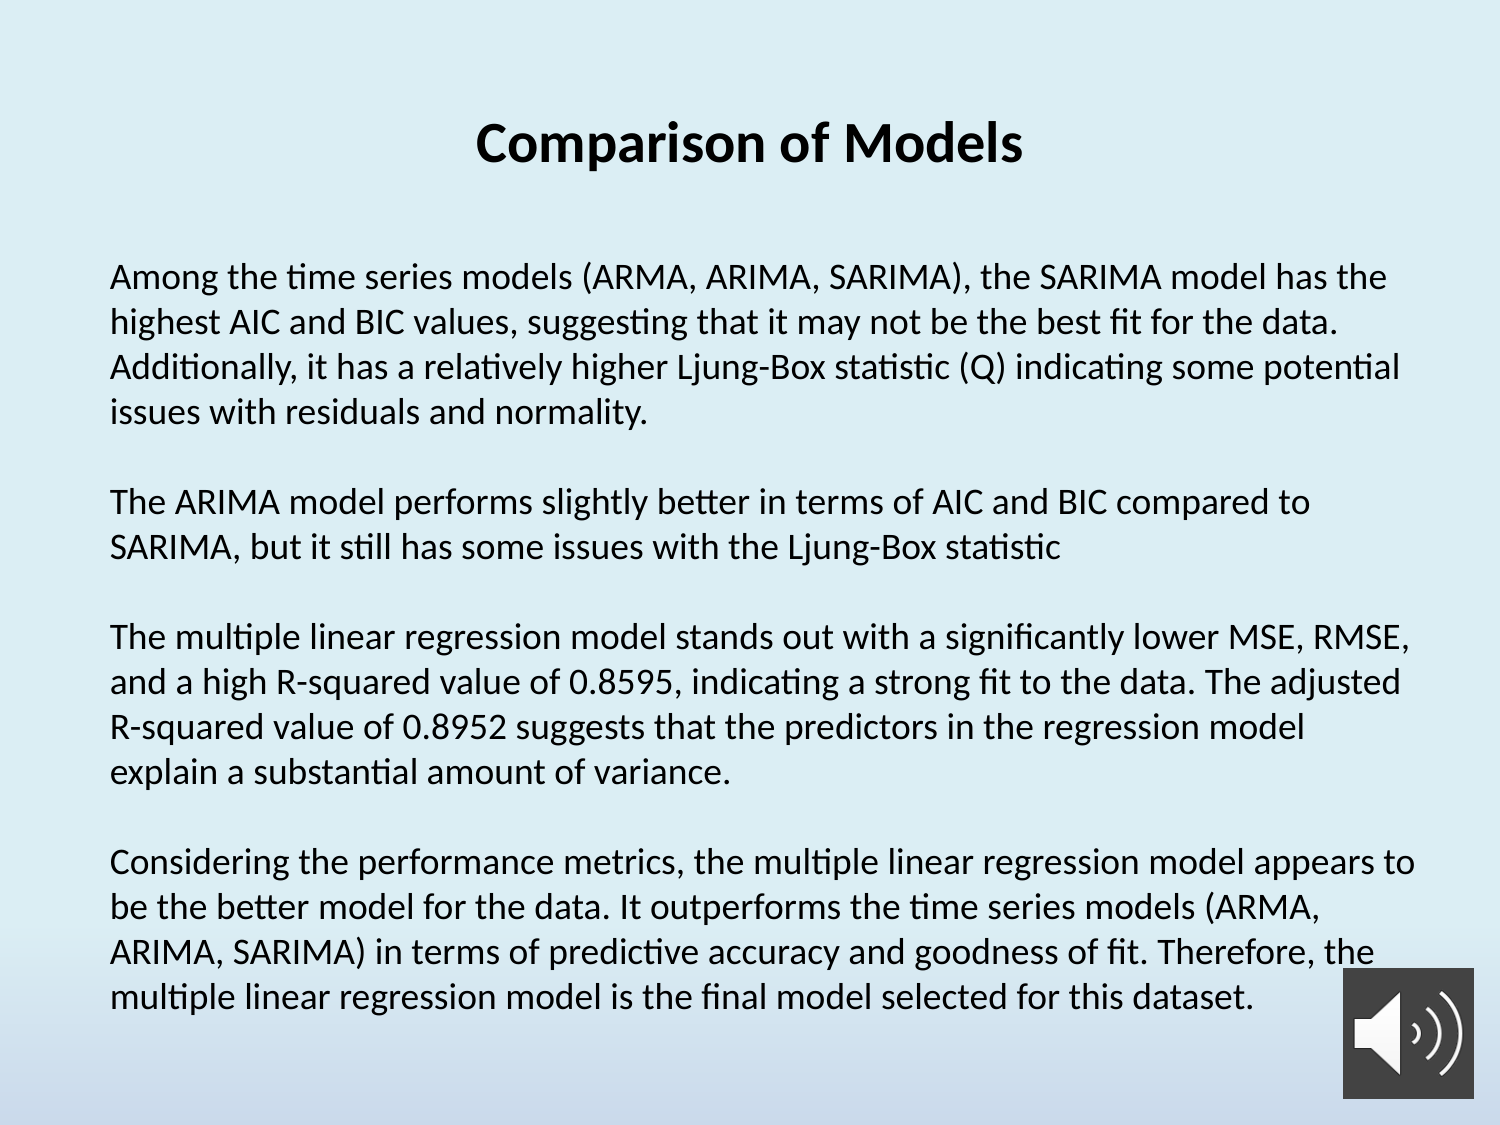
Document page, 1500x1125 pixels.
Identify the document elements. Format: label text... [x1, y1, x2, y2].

title Comparison of Models [75, 45, 1425, 233]
text_box Among the time series models (ARMA, ARIMA, SARIMA), the SARIMA model has the highest AIC and BIC values, suggesting that it may not be the best fit for the data. Additionally, it has a relatively higher Ljung-Box statistic (Q) indicating some potential issues with residuals and normality. The ARIMA model performs slightly better in terms of AIC and BIC compared to SARIMA, but it still has some issues with the Ljung-Box statistic The multiple linear regression model stands out with a significantly lower MSE, RMSE, and a high R-squared value of 0.8595, indicating a strong fit to the data. The adjusted R-squared value of 0.8952 suggests that the predictors in the regression model explain a substantial amount of variance. Considering the performance metrics, the multiple linear regression model appears to be the better model for the data. It outperforms the time series models (ARMA, ARIMA, SARIMA) in terms of predictive accuracy and goodness of fit. Therefore, the multiple linear regression model is the final model selected for this dataset. [95, 244, 1439, 1025]
picture [1341, 966, 1476, 1101]
